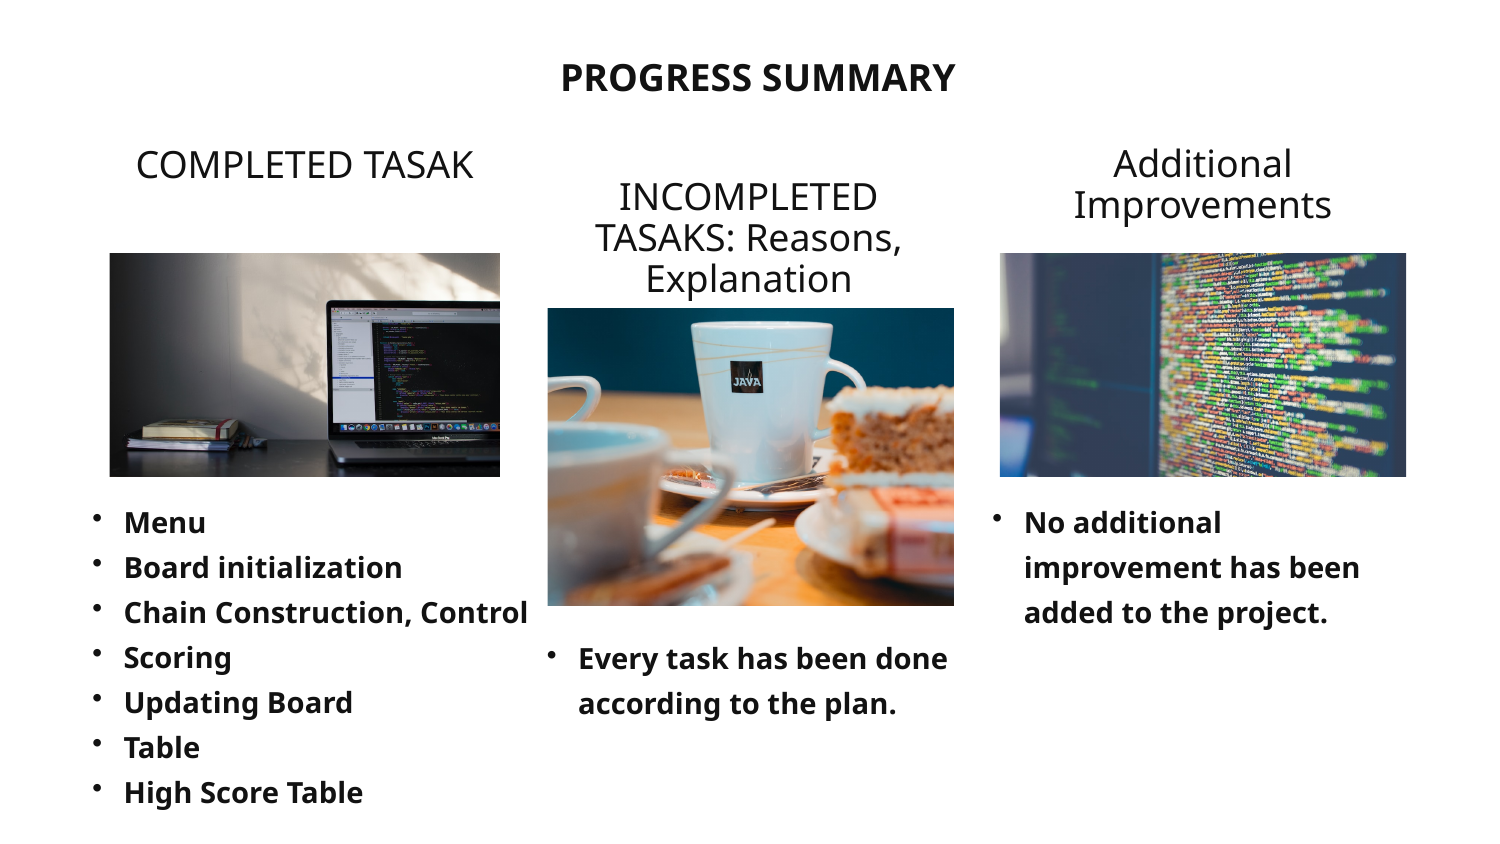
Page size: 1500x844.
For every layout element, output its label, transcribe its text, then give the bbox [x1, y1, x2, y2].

text_box No additional improvement has been added to the project. [992, 494, 1414, 630]
text_box INCOMPLETED TASAKS: Reasons, Explanation [546, 176, 952, 259]
text_box COMPLETED TASAK [101, 144, 508, 186]
text_box PROGRESS SUMMARY [101, 57, 1414, 99]
text_box Additional Improvements [1000, 143, 1407, 186]
picture [109, 253, 500, 477]
picture [999, 253, 1407, 477]
text_box Menu Board initialization Chain Construction, Control Scoring Updating Board Table High Score Table [92, 494, 530, 810]
text_box Every task has been done according to the plan. [546, 630, 954, 721]
picture [547, 321, 954, 606]
